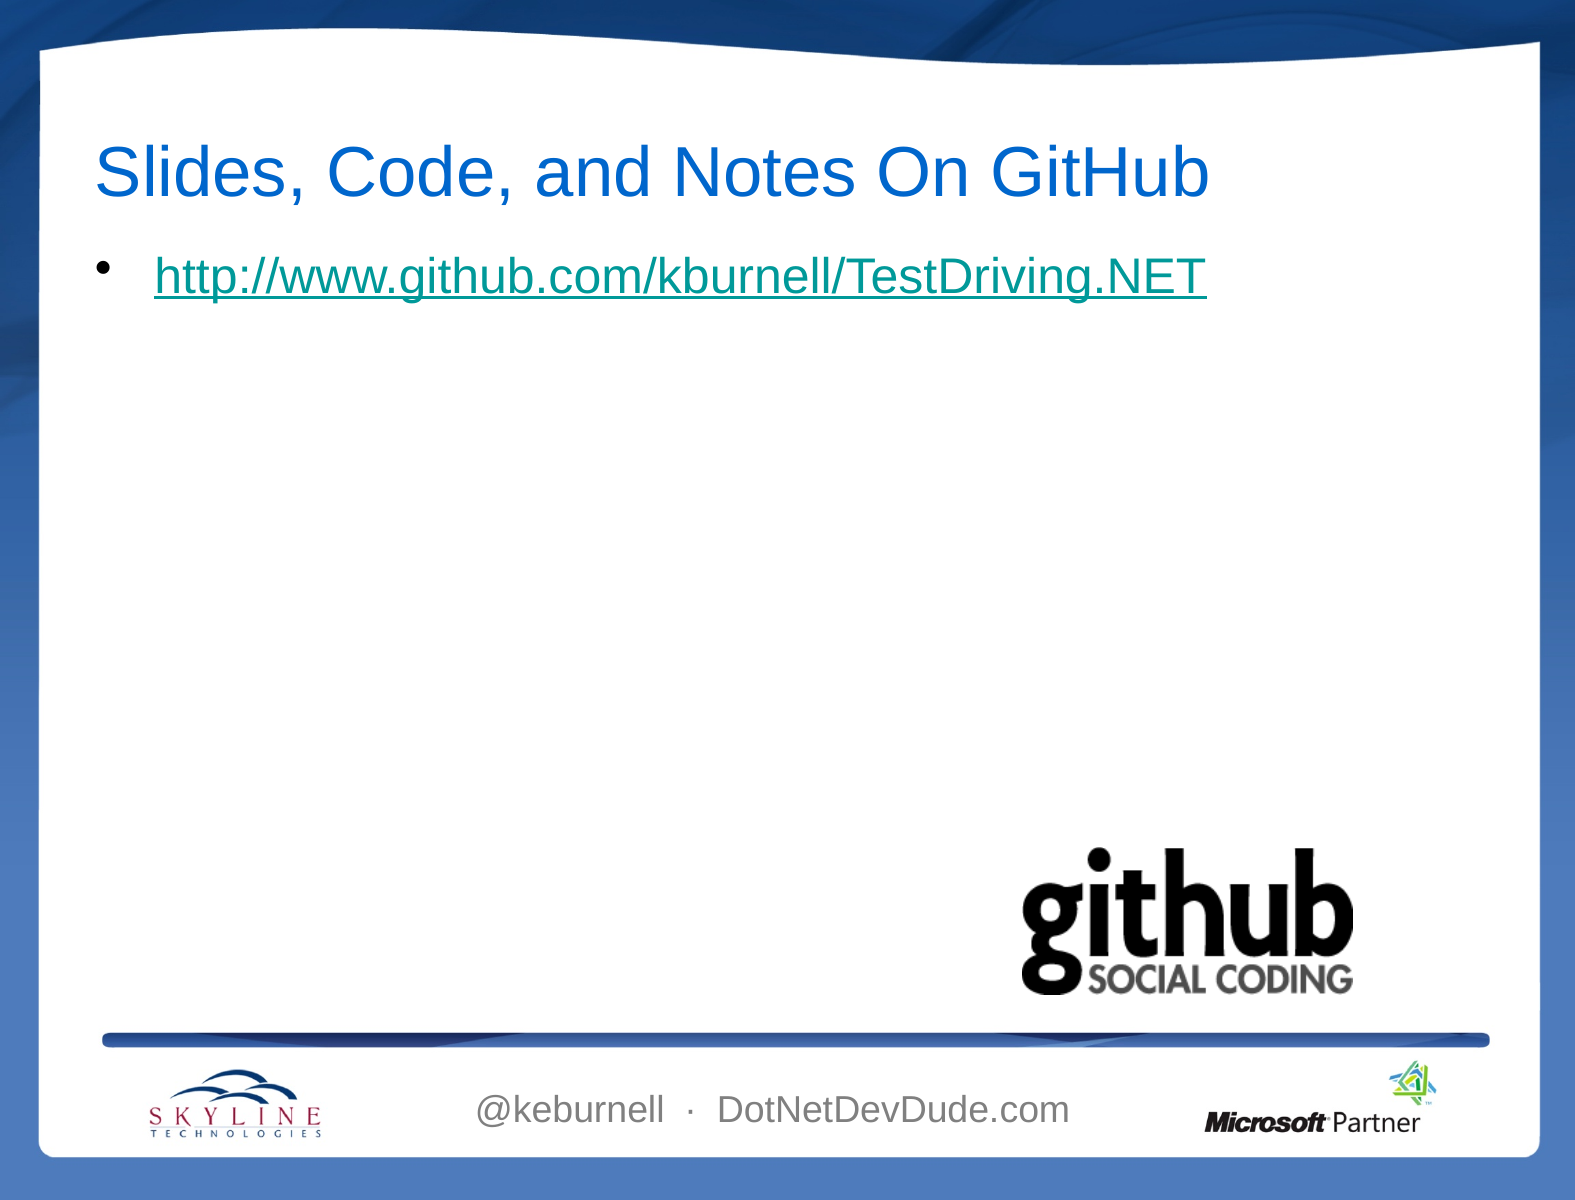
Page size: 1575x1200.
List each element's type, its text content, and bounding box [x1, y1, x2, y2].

picture [0, 0, 1575, 1200]
list http://www.github.com/kburnell/TestDriving.NET [78, 234, 1517, 968]
text_box @keburnell ∙ DotNetDevDude.com [399, 1077, 1146, 1138]
title Slides, Code, and Notes On GitHub [78, 98, 1517, 234]
